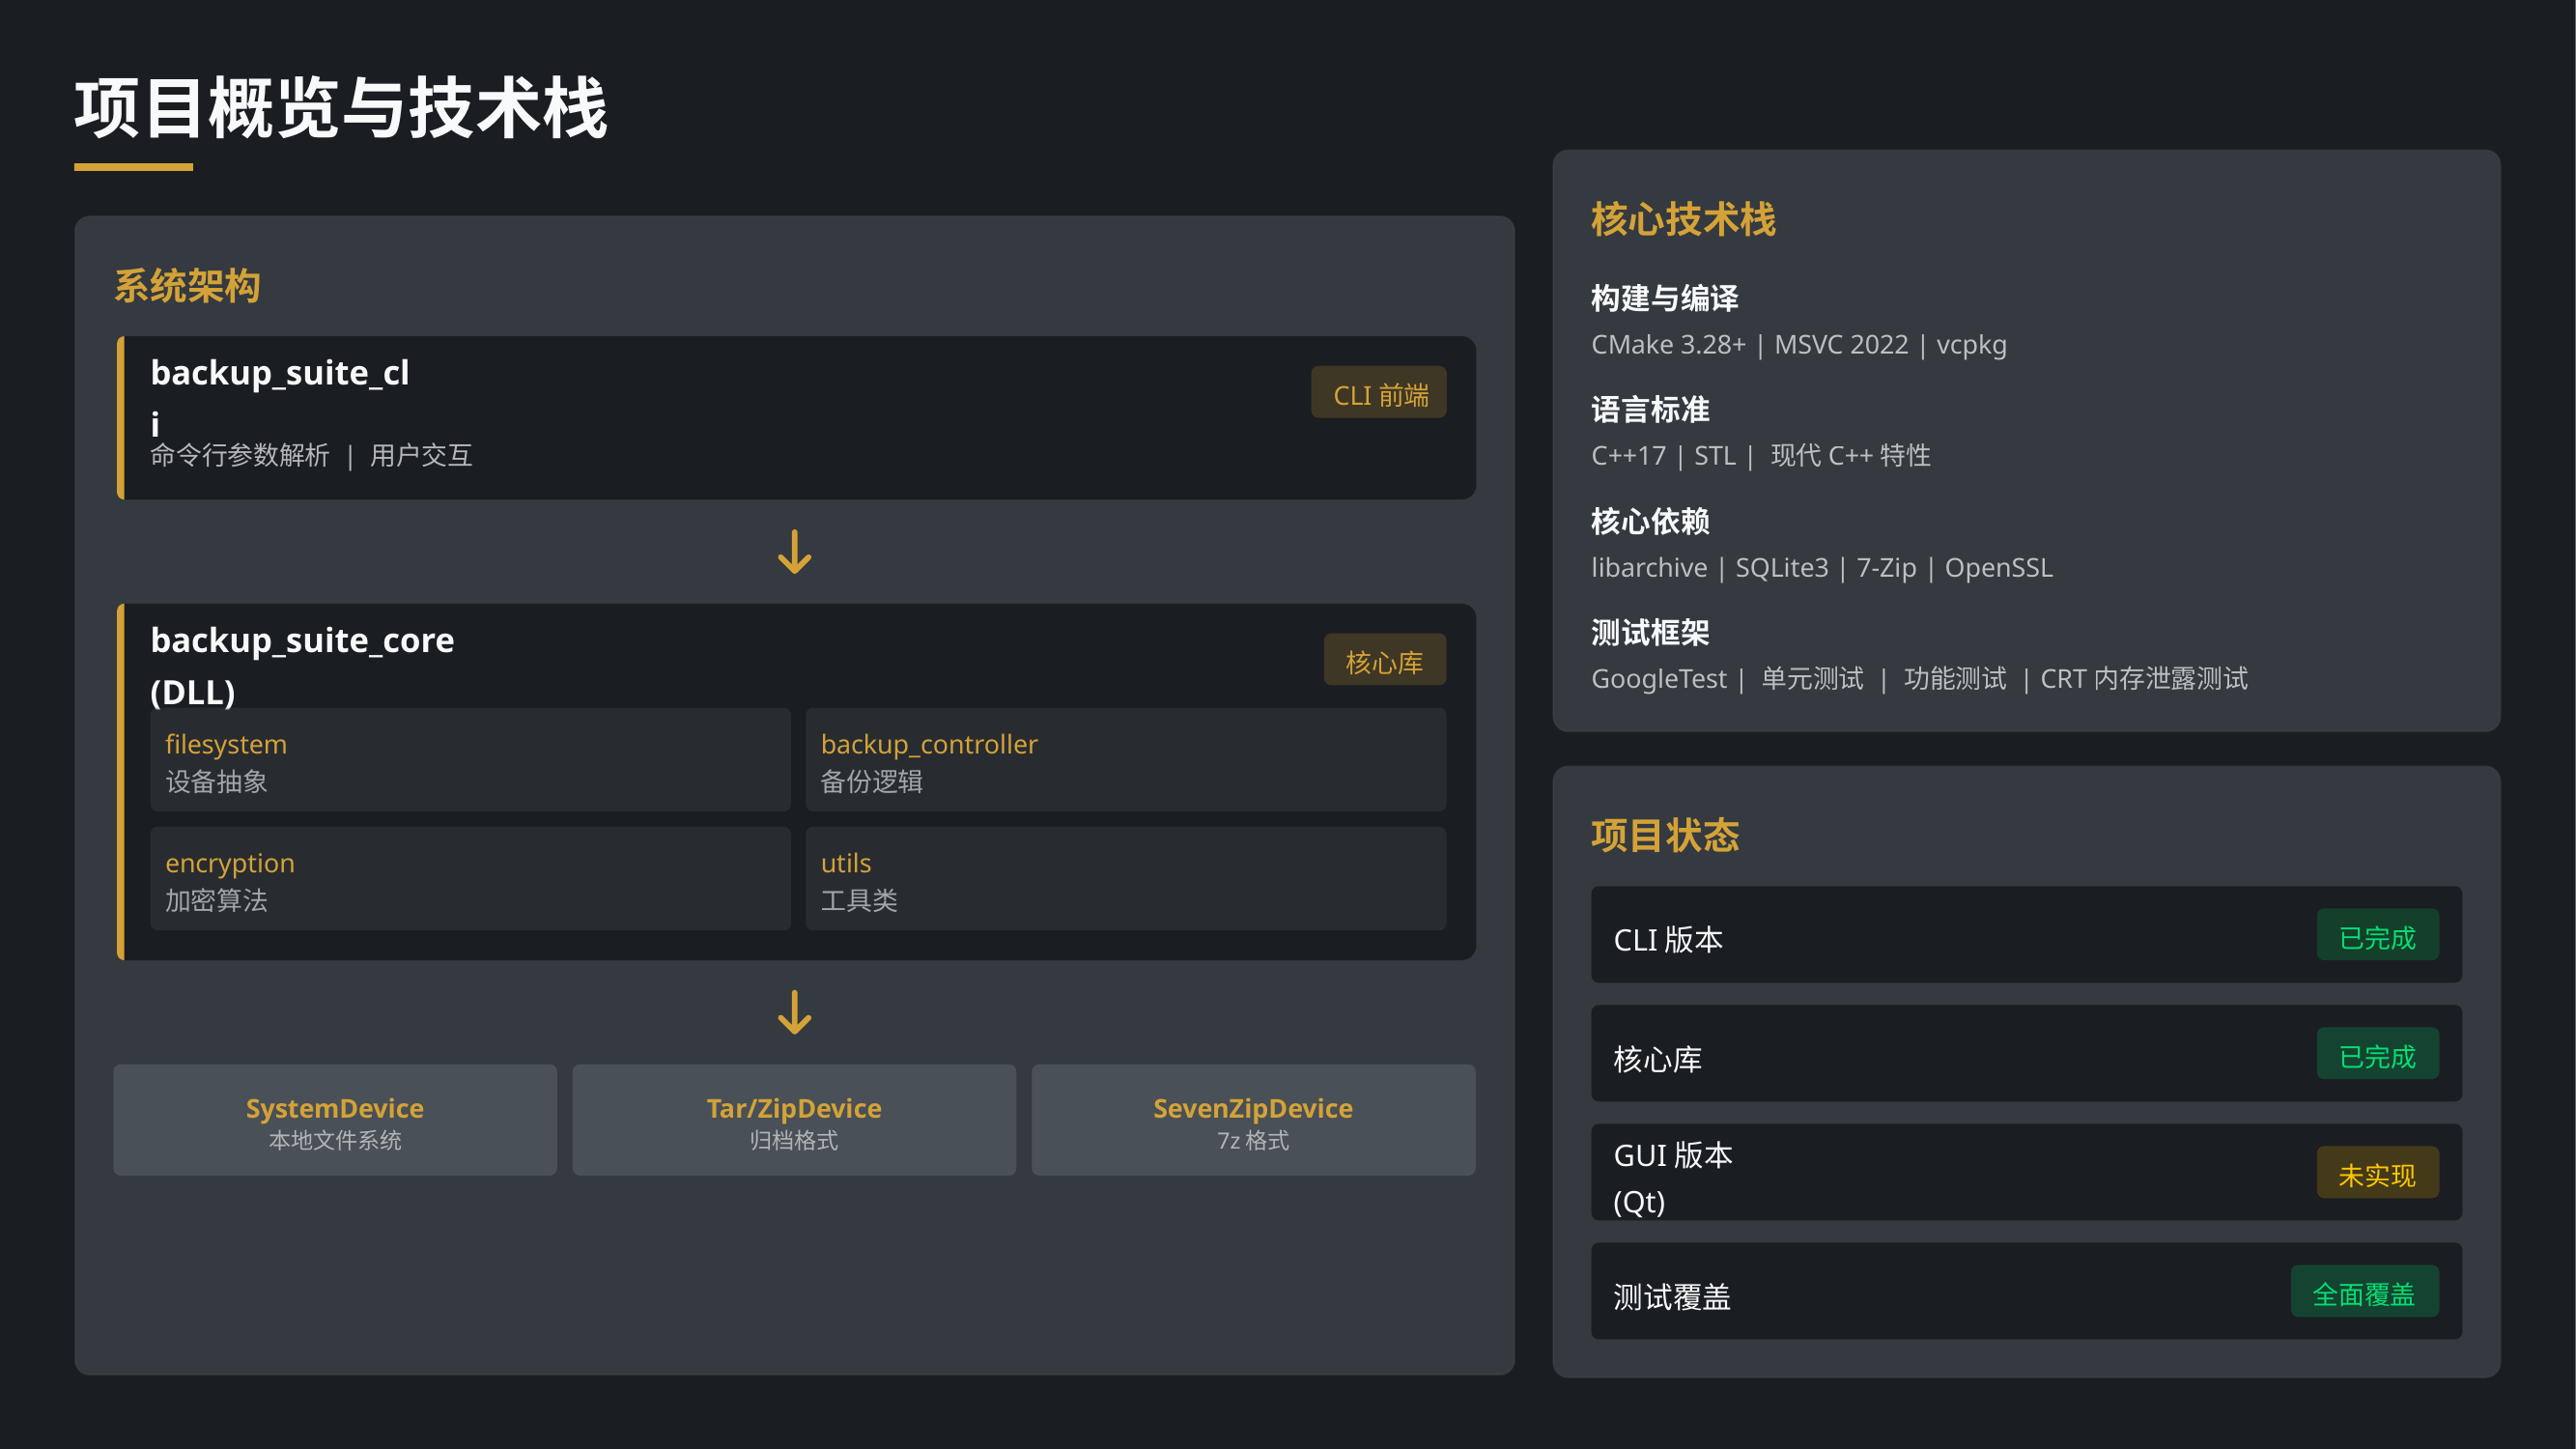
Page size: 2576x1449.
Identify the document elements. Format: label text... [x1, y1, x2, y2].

text_box [74, 215, 1514, 1376]
text_box [572, 1064, 1017, 1177]
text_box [1553, 150, 2501, 732]
text_box 系统架构 [113, 254, 1495, 307]
text_box [806, 826, 1447, 931]
text_box [113, 1064, 557, 1177]
text_box 归档格式 [589, 1123, 1000, 1153]
text_box 项目概览与技术栈 [73, 73, 2535, 149]
text_box [117, 336, 125, 500]
text_box [150, 826, 791, 931]
text_box 加密算法 [165, 878, 790, 916]
text_box 核心库 [1323, 633, 1460, 686]
text_box Tar/ZipDevice [588, 1086, 1001, 1124]
text_box CLI前端 [1311, 365, 1460, 418]
text_box [150, 707, 791, 812]
text_box backup_suite_cli [150, 365, 416, 418]
text_box 本地文件系统 [129, 1123, 541, 1153]
text_box [73, 163, 193, 171]
text_box SystemDevice [128, 1086, 542, 1124]
text_box 设备抽象 [165, 759, 790, 797]
text_box SevenZipDevice [1047, 1086, 1460, 1124]
text_box backup_controller [820, 723, 1047, 758]
text_box 7z格式 [1048, 1123, 1459, 1153]
text_box [1032, 1064, 1476, 1177]
text_box [125, 603, 1477, 961]
text_box backup_suite_core (DLL) [150, 633, 543, 686]
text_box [1553, 766, 2501, 1378]
text_box [125, 336, 1477, 500]
text_box [778, 528, 812, 575]
text_box [117, 603, 125, 961]
text_box [806, 707, 1447, 812]
text_box utils [820, 841, 883, 877]
text_box 备份逻辑 [820, 759, 1445, 797]
text_box filesystem [165, 723, 298, 758]
text_box 工具类 [820, 878, 1445, 916]
text_box encryption [165, 841, 305, 877]
text_box [778, 989, 812, 1035]
text_box 命令行参数解析 | 用户交互 [150, 432, 1460, 470]
